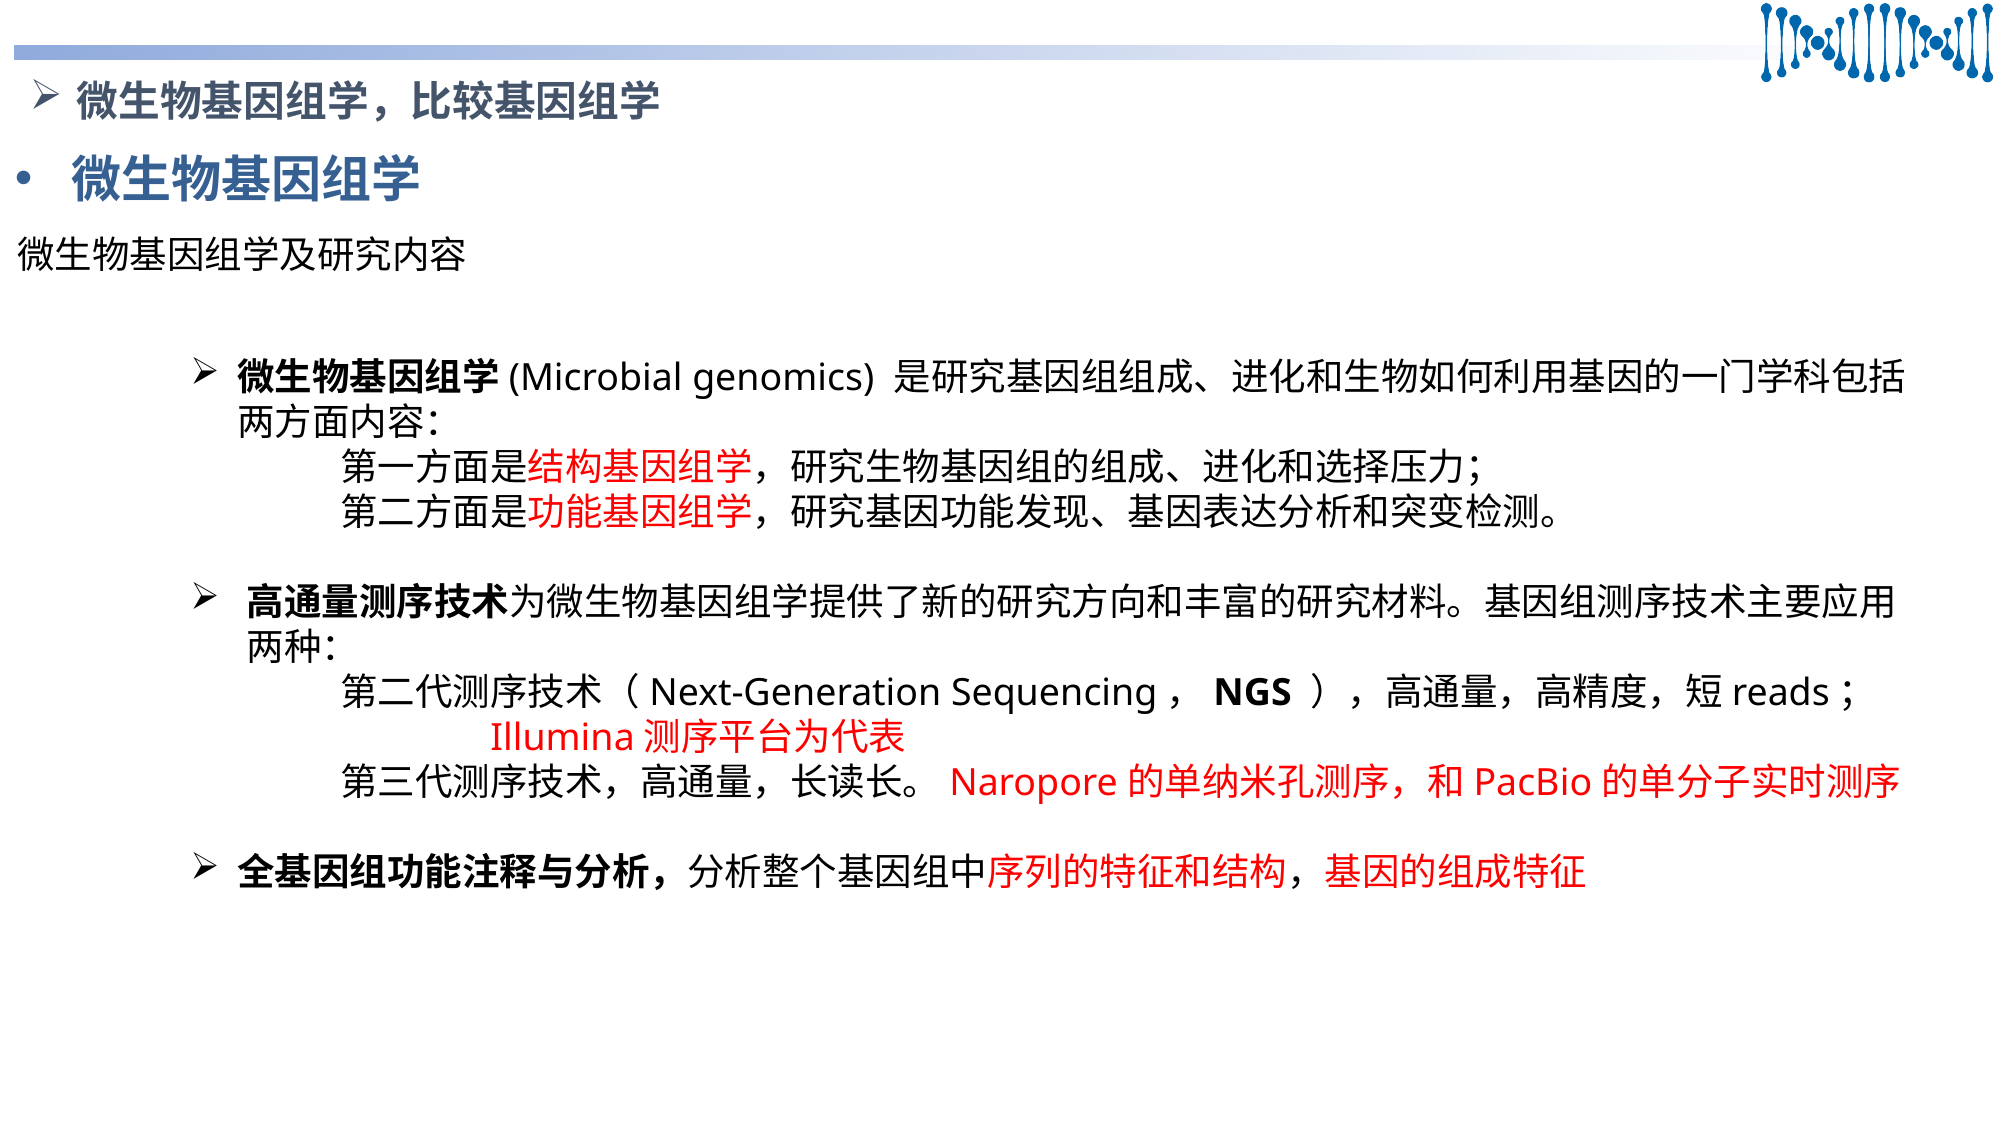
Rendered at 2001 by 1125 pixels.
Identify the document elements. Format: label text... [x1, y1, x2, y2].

text_box 微生物基因组学 [0, 140, 790, 215]
text_box [18, 50, 1759, 55]
text_box 微生物基因组学(Microbial genomics) 是研究基因组组成、进化和生物如何利用基因的一门学科包括两方面内容： 第一方面是结构基因组学，研究生物基因组的组成、进化和选择压力； 第二方面是功能基因组学，研究基因功能发现、基因表达分析和突变检测。 高通量测序技术为微生物基因组学提供了新的研究方向和丰富的研究材料。基因组测序技术主要应用两种： 第二代测序技术（Next-Generation Sequencing，NGS ），高通量，高精度，短reads； Illumina测序平台为代表 第三代测序技术，高通量，长读长。Naropore的单纳米孔测序，和PacBio的单分子实时测序 全基因组功能注释与分析，分析整个基因组中序列的特征和结构，基因的组成特征 [175, 345, 1935, 901]
picture [1759, 2, 1995, 84]
text_box 微生物基因组学及研究内容 [2, 223, 483, 283]
text_box 微生物基因组学，比较基因组学 [14, 67, 695, 132]
